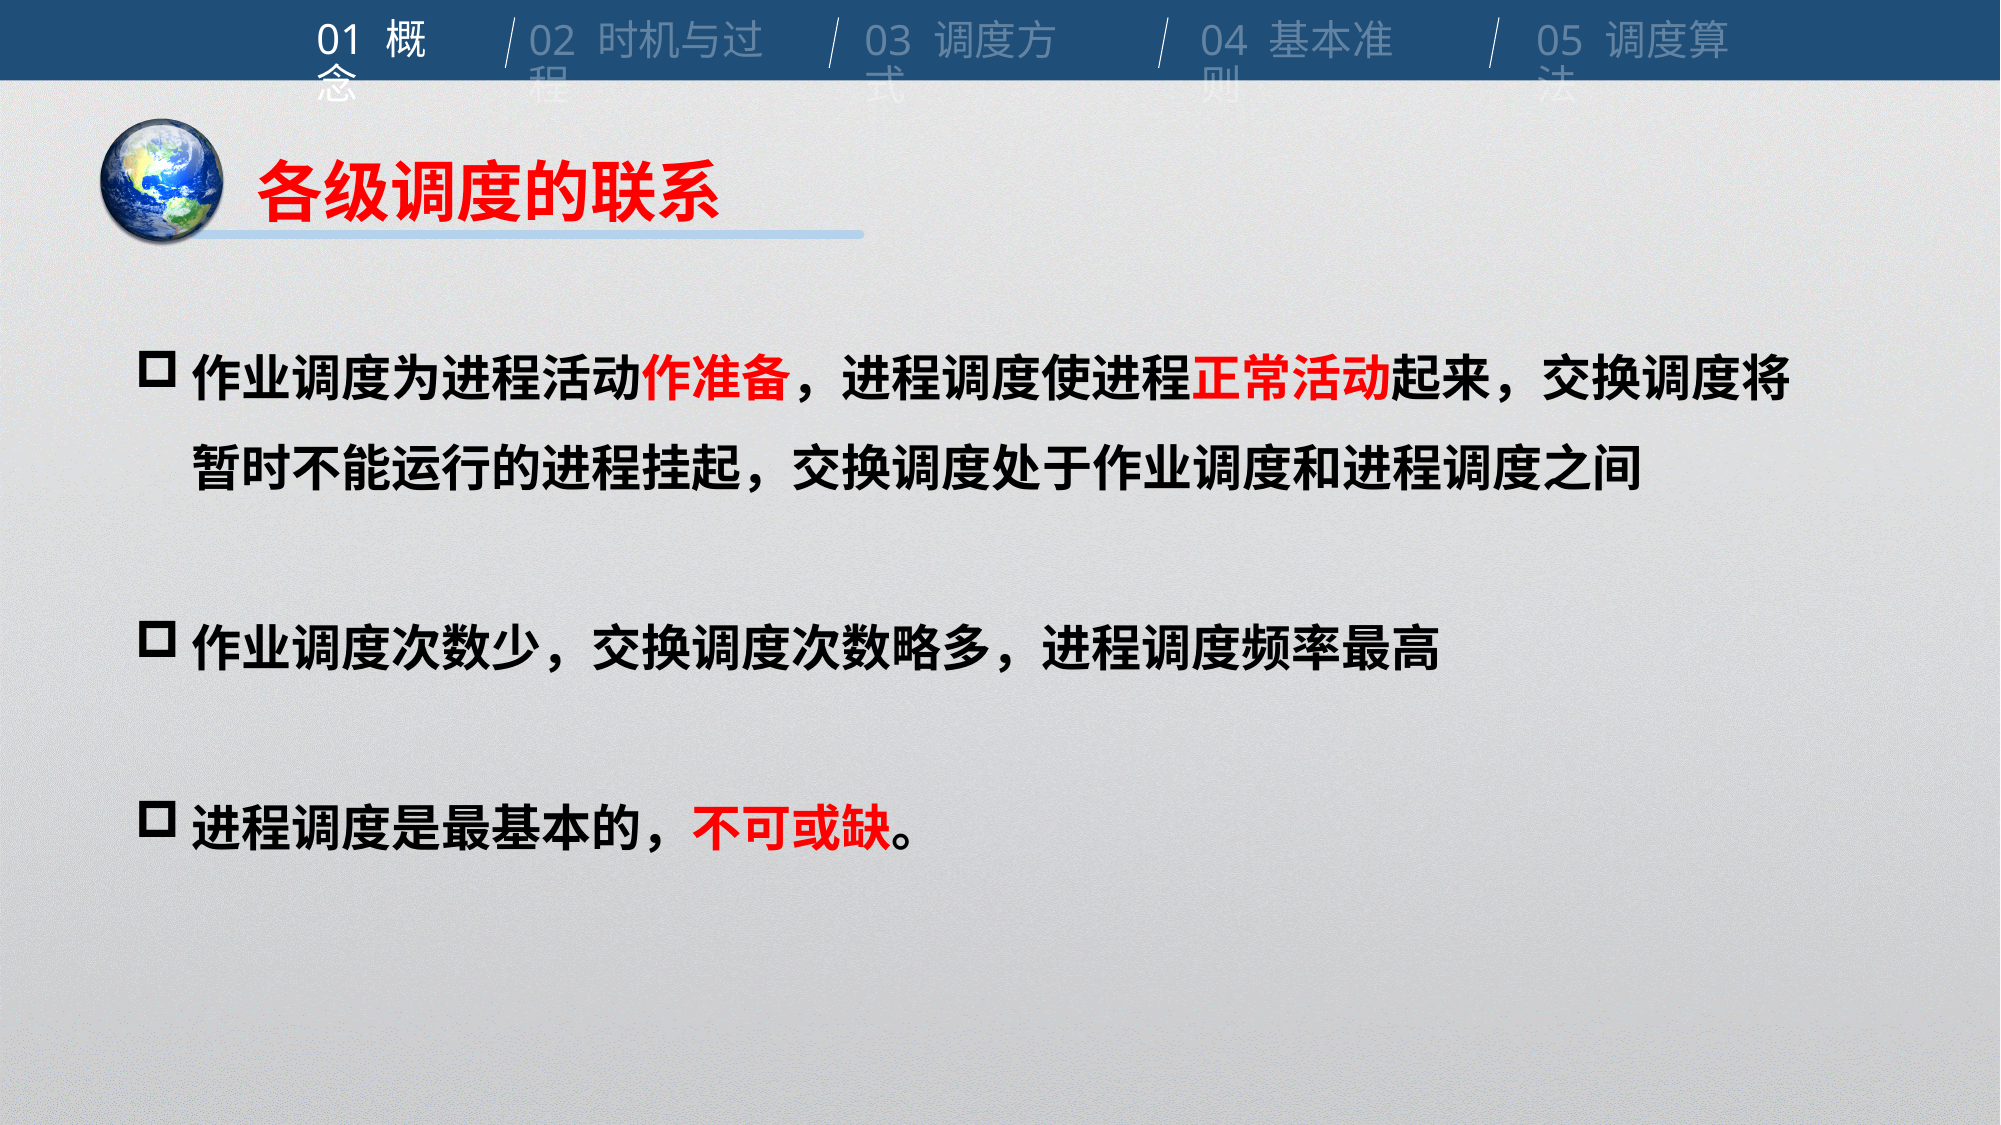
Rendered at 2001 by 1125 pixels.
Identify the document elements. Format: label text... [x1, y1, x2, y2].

text_box 各级调度的联系 [241, 142, 739, 238]
list 05 调度算法 [1521, 11, 1779, 73]
list 04 基本准则 [1185, 11, 1443, 73]
text_box 作业调度为进程活动作准备，进程调度使进程正常活动起来，交换调度将暂时不能运行的进程挂起，交换调度处于作业调度和进程调度之间 作业调度次数少，交换调度次数略多，进程调度频率最高 进程调度是最基本的，不可或缺。 [120, 308, 1836, 864]
picture [0, 0, 2001, 1125]
list 03 调度方式 [849, 11, 1107, 73]
list 02 时机与过程 [513, 11, 813, 73]
list 01 概念 [301, 11, 477, 72]
